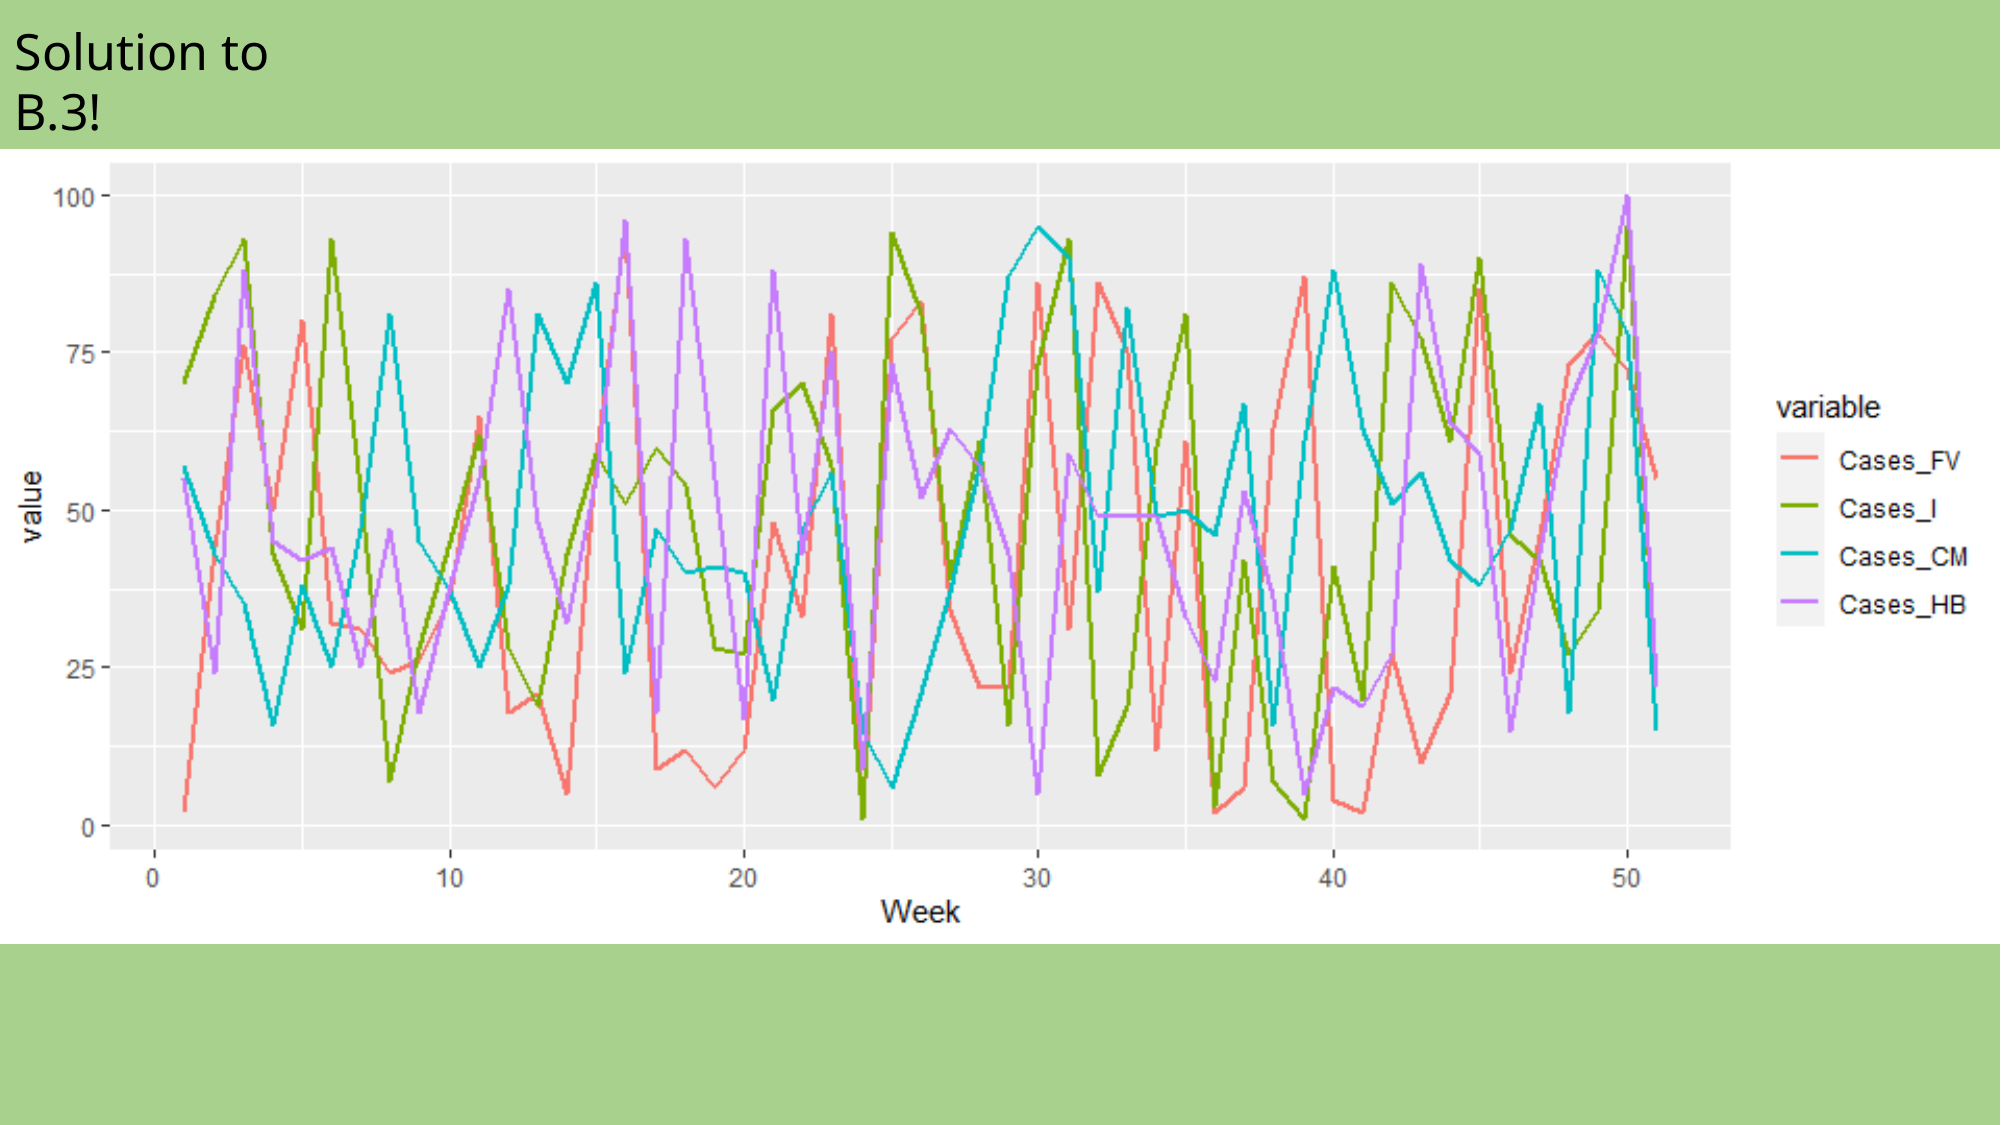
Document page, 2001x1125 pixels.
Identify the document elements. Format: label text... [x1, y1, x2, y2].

text_box Solution to B.3! [0, 13, 371, 149]
picture [0, 149, 2000, 944]
